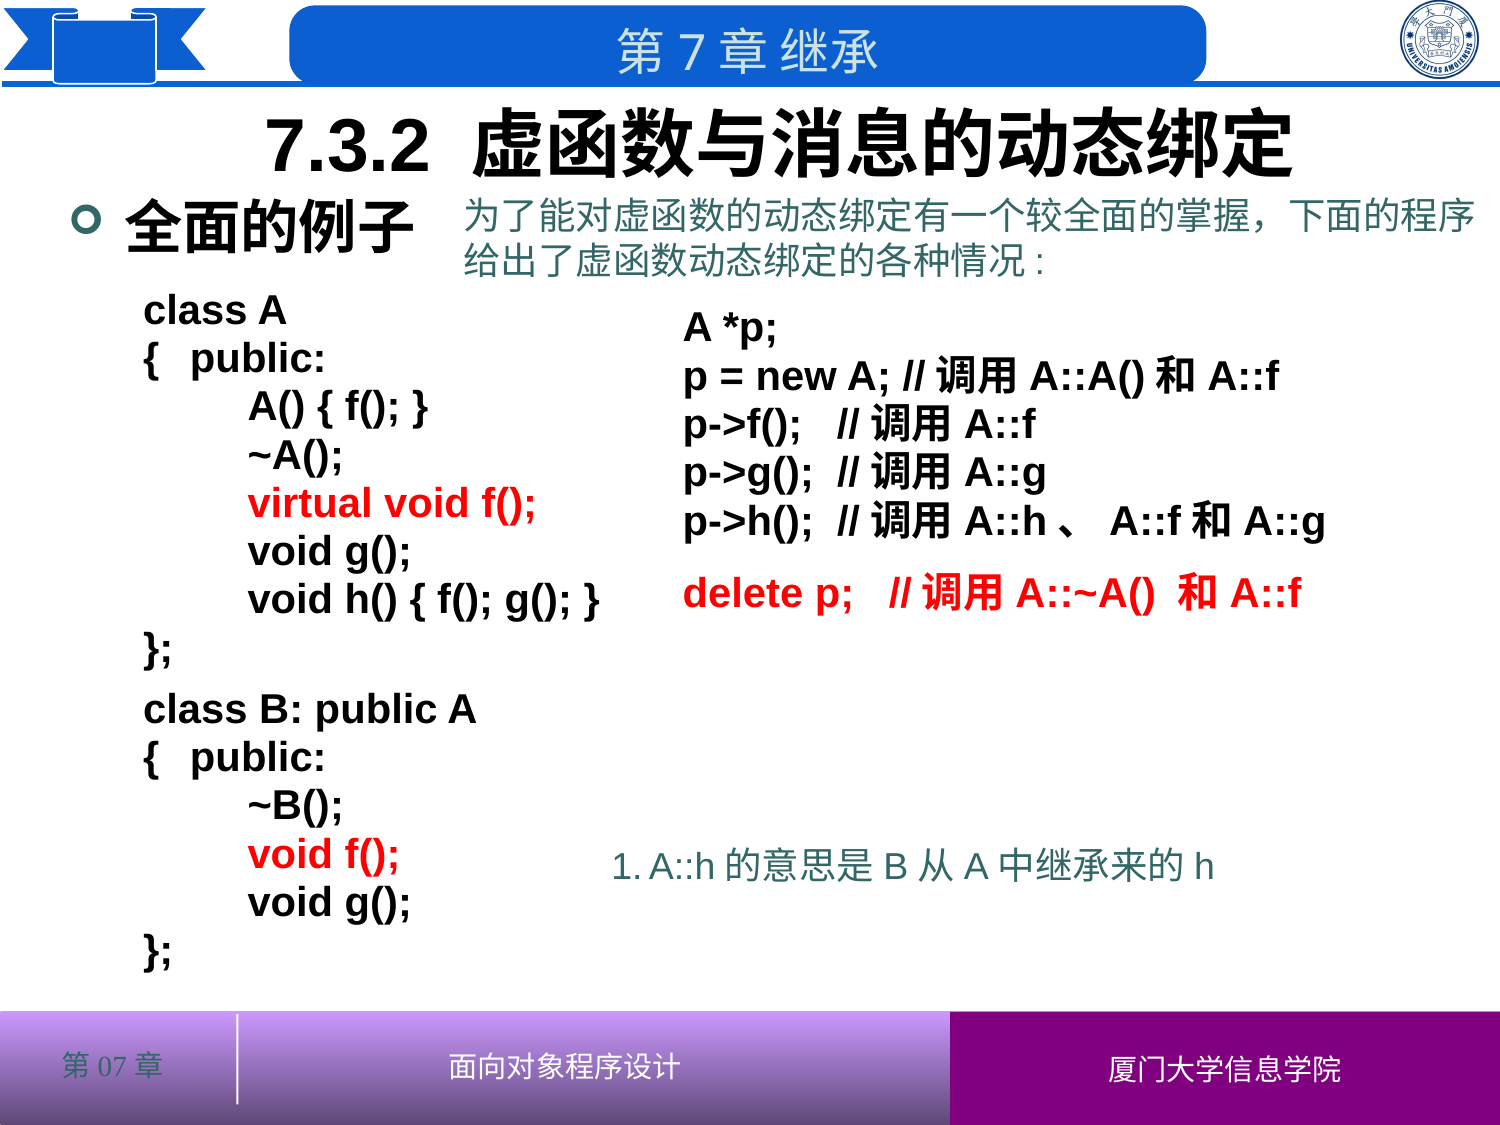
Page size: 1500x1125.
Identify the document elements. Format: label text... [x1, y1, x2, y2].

text_box A::h的意思是B从A中继承来的h [596, 834, 1347, 895]
text_box 为了能对虚函数的动态绑定有一个较全面的掌握，下面的程序给出了虚函数动态绑定的各种情况: [448, 184, 1500, 290]
text_box A *p; p = new A; //调用A::A()和A::f p->f(); //调用A::f p->g(); //调用A::g p->h(); //调用A::h、A::f和A::g delete p; //调用A::~A() 和A::f [667, 302, 1477, 1010]
list 全面的例子 class A { public: A() { f(); } ~A(); virtual void f(); void g(); void h() { f(); g(); } }; class B: public A { public: ~B(); void f(); void g(); }; [52, 196, 1419, 1006]
text_box 7.3.2 虚函数与消息的动态绑定 [249, 16, 1465, 268]
slide_number [249, 1024, 463, 1101]
picture [1399, 0, 1480, 80]
